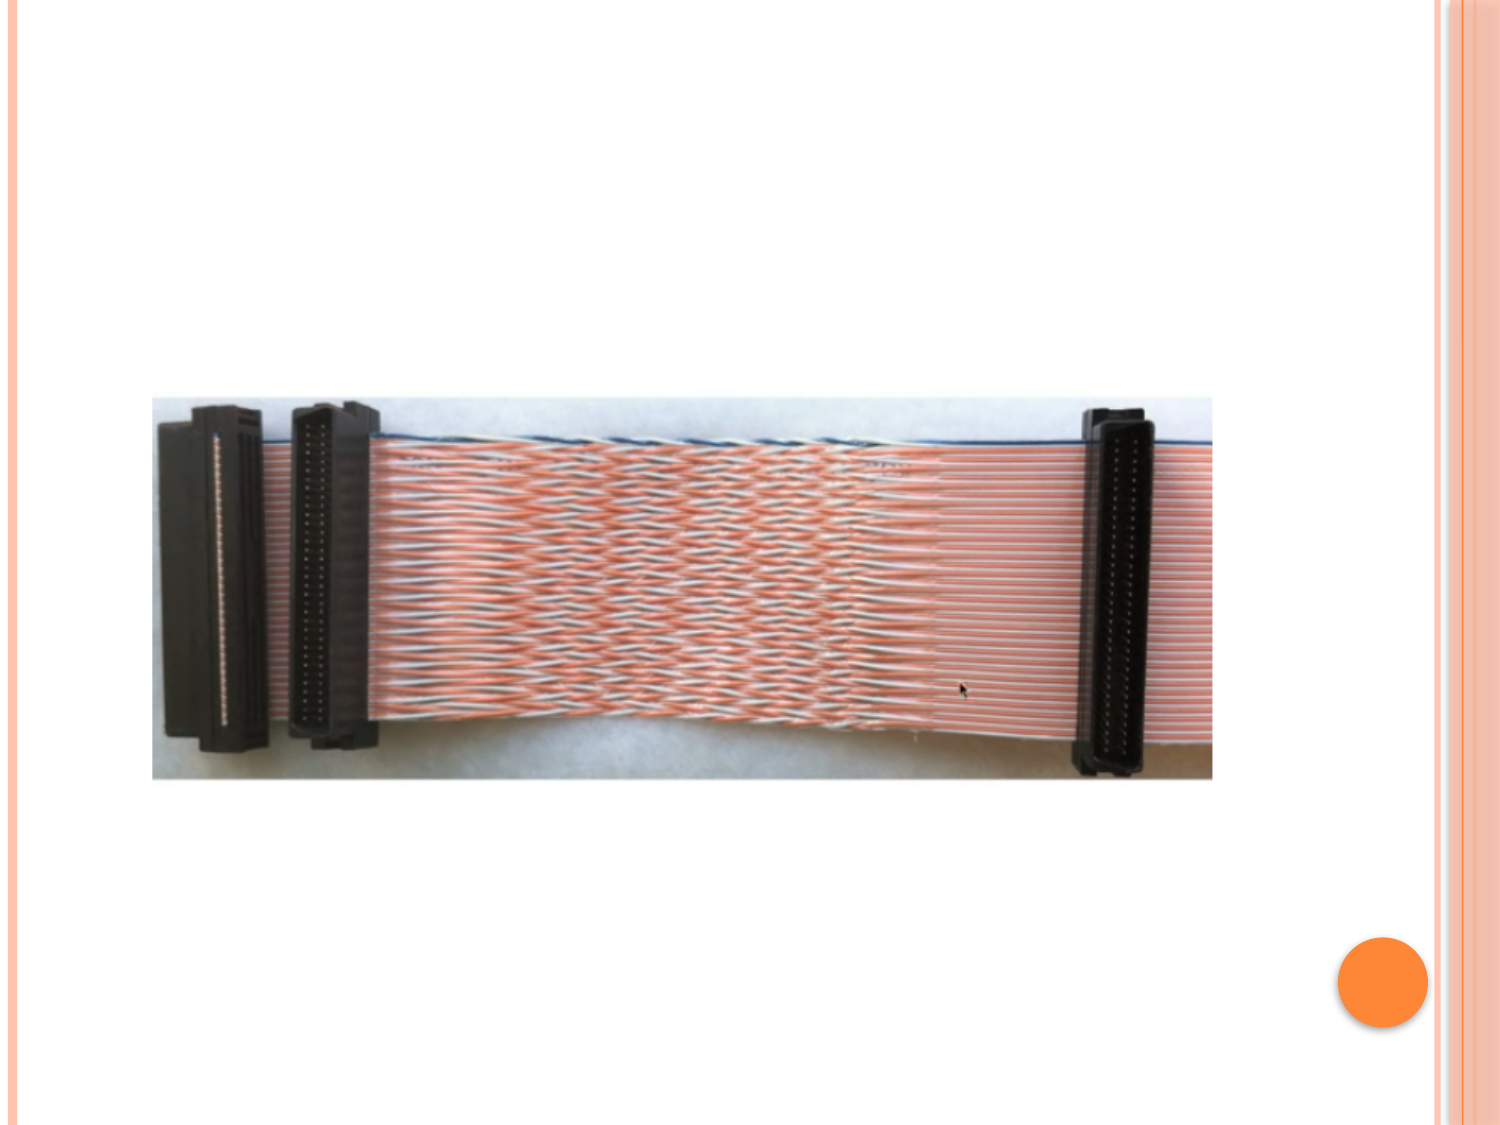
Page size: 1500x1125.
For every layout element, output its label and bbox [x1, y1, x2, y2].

list [124, 386, 1238, 801]
